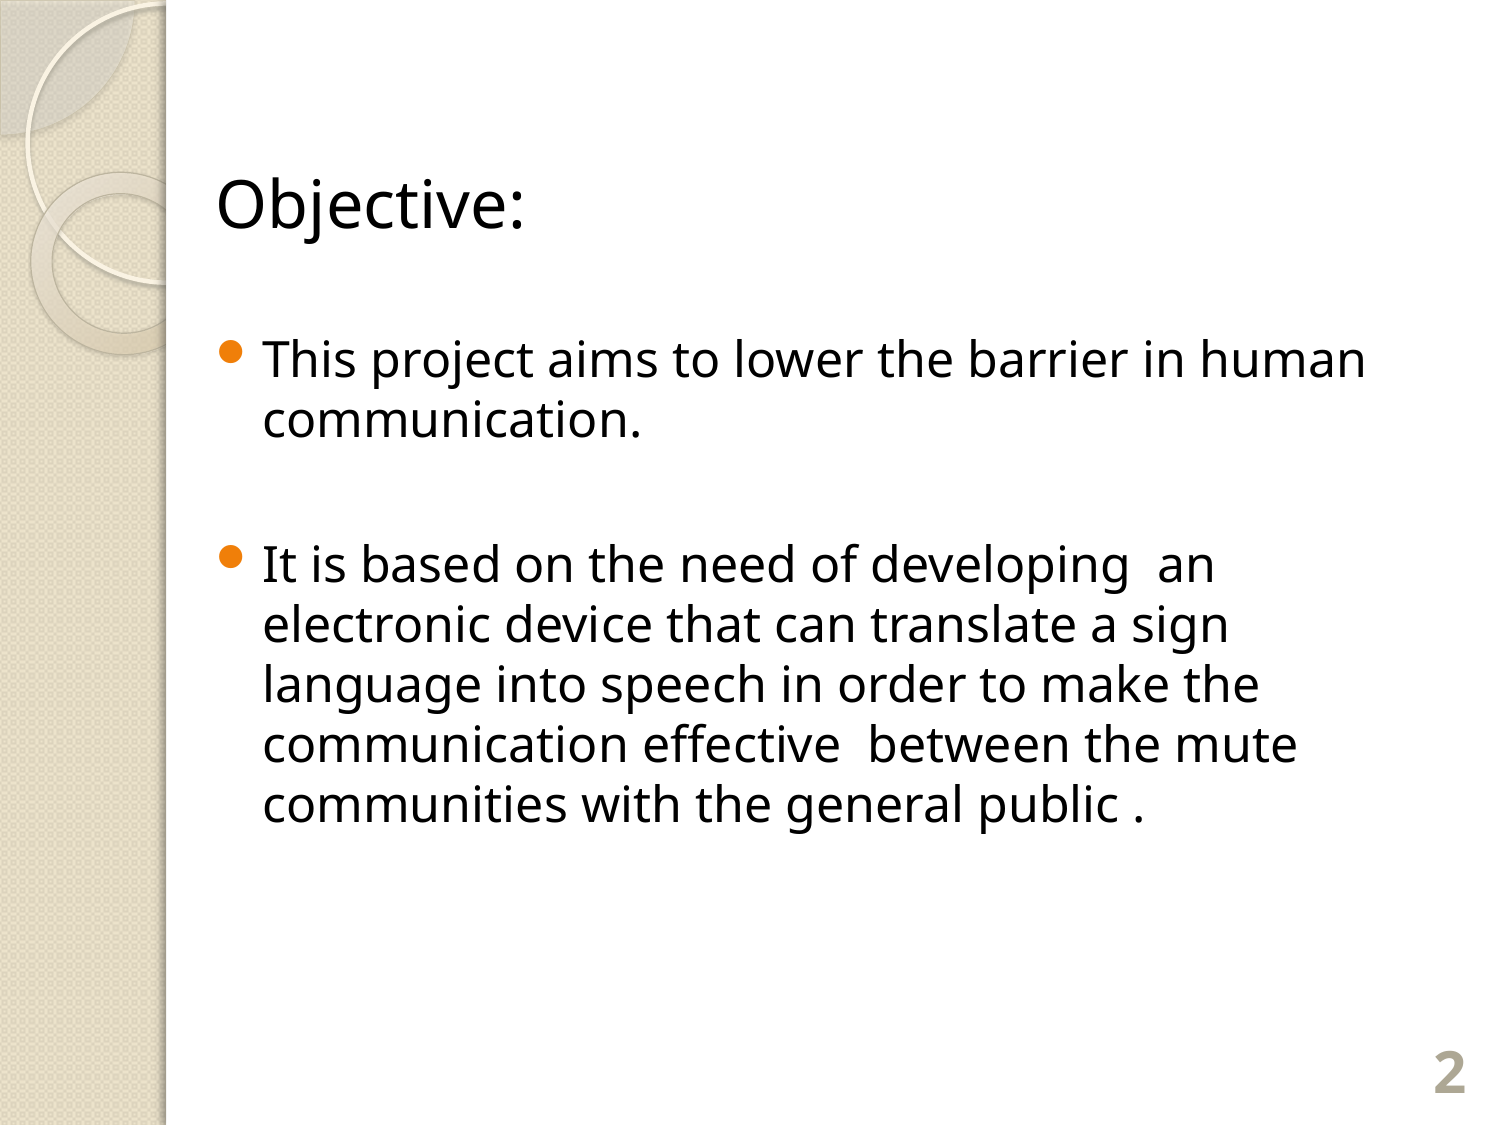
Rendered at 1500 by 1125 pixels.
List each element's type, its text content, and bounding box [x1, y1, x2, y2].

slide_number 2 [1413, 1034, 1488, 1113]
list Objective: This project aims to lower the barrier in human communication. It is based on the need of developing an electronic device that can translate a sign language into speech in order to make the communication effective between the mute communities with the general public . [187, 82, 1466, 1025]
